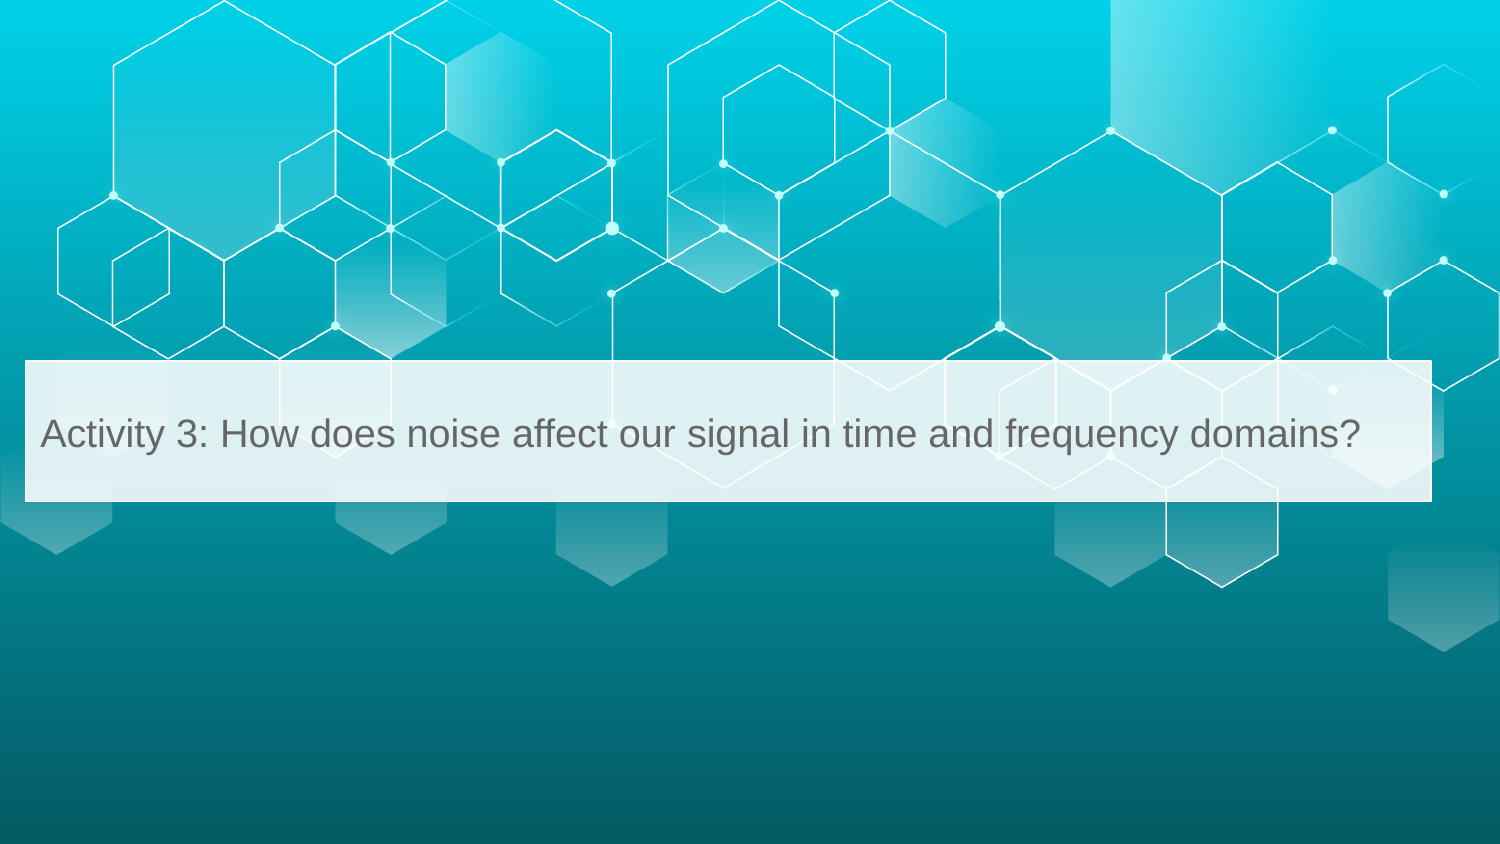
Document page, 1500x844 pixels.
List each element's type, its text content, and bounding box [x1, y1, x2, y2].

text_box Activity 3: How does noise affect our signal in time and frequency domains? [25, 360, 1432, 502]
picture [0, 0, 1500, 652]
